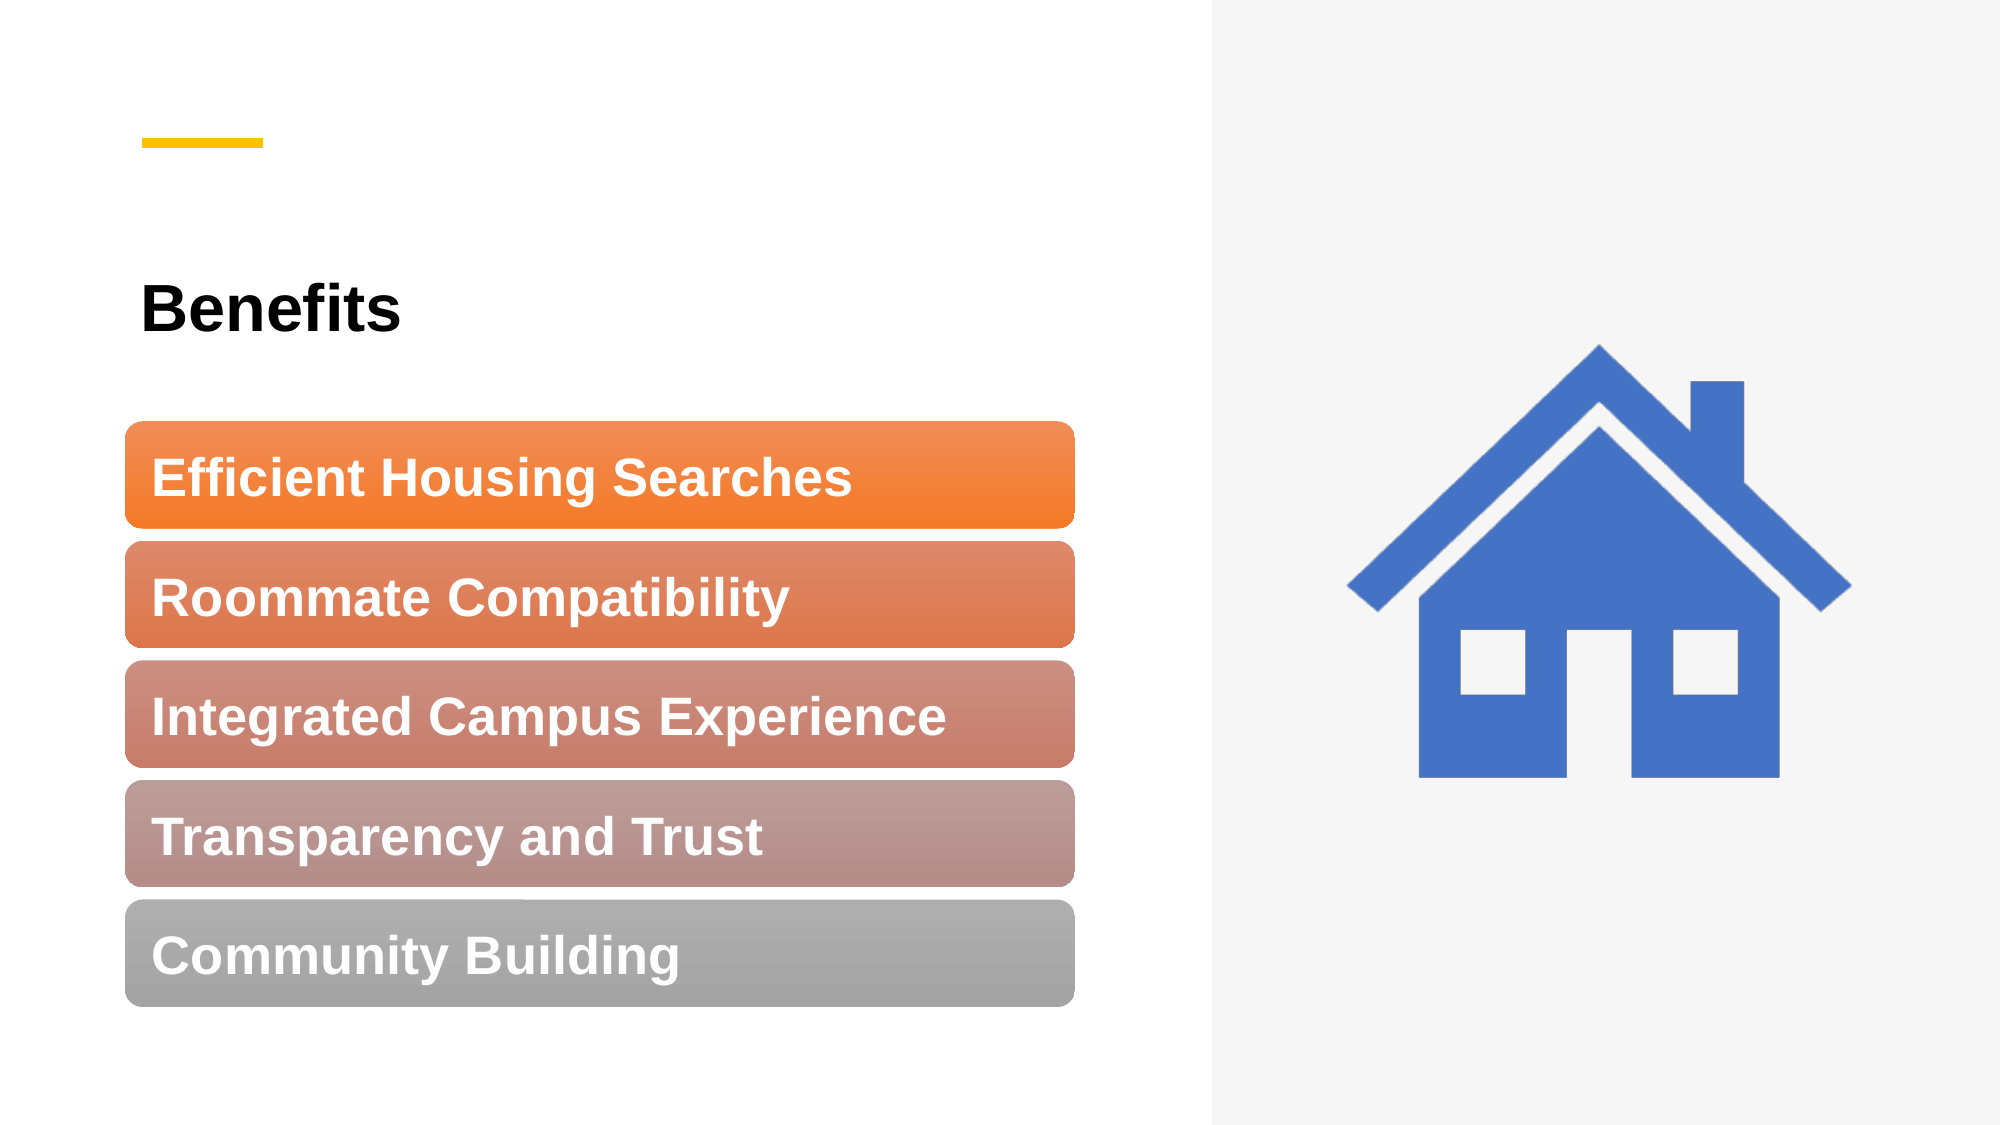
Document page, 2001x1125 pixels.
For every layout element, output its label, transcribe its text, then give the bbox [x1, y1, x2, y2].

text_box [1211, 0, 2000, 1125]
title Benefits [125, 186, 1075, 417]
picture [1316, 278, 1883, 846]
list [124, 418, 1076, 1010]
